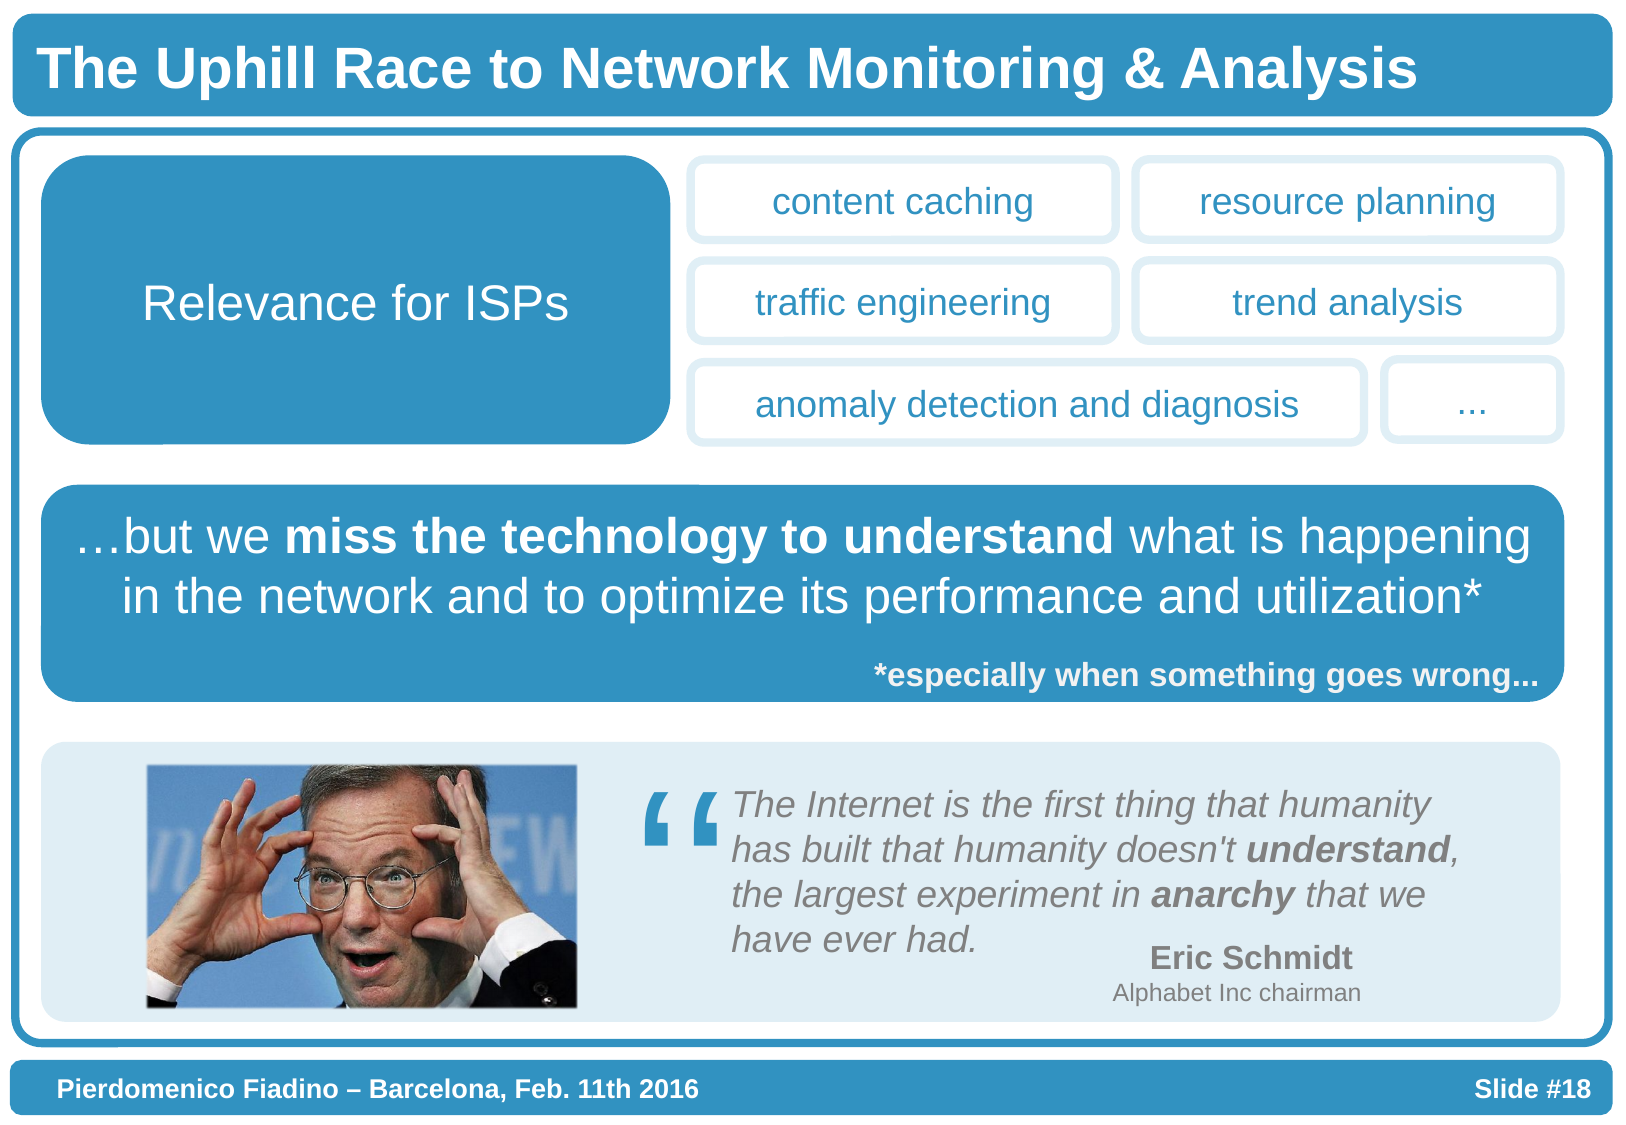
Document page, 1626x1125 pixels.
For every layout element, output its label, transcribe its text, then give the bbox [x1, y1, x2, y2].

text_box content caching [689, 158, 1117, 241]
text_box The Uphill Race to Network Monitoring & Analysis [15, 16, 1610, 114]
text_box [798, 740, 1562, 1023]
text_box anomaly detection and diagnosis [689, 361, 1366, 444]
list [145, 763, 578, 1010]
text_box …but we miss the technology to understand what is happening in the network and to optimize its performance and utilization* [39, 483, 1566, 703]
text_box Eric Schmidt Alphabet Inc chairman [1097, 929, 1378, 1044]
text_box ‘‘ [615, 710, 798, 1014]
text_box Pierdomenico Fiadino – Barcelona, Feb. 11th 2016............... Slide #18 [12, 1063, 1610, 1112]
text_box resource planning [1134, 158, 1562, 241]
text_box The Internet is the first thing that humanity has built that humanity doesn't understand, the largest experiment in anarchy that we have ever had. [798, 772, 1489, 1012]
text_box traffic engineering [689, 259, 1117, 342]
text_box 111 [14, 130, 1610, 1045]
text_box trend analysis [1134, 259, 1562, 342]
text_box ... [1383, 358, 1562, 441]
text_box [40, 740, 1097, 1023]
text_box Relevance for ISPs [40, 154, 672, 446]
text_box *especially when something goes wrong... [859, 645, 1556, 701]
